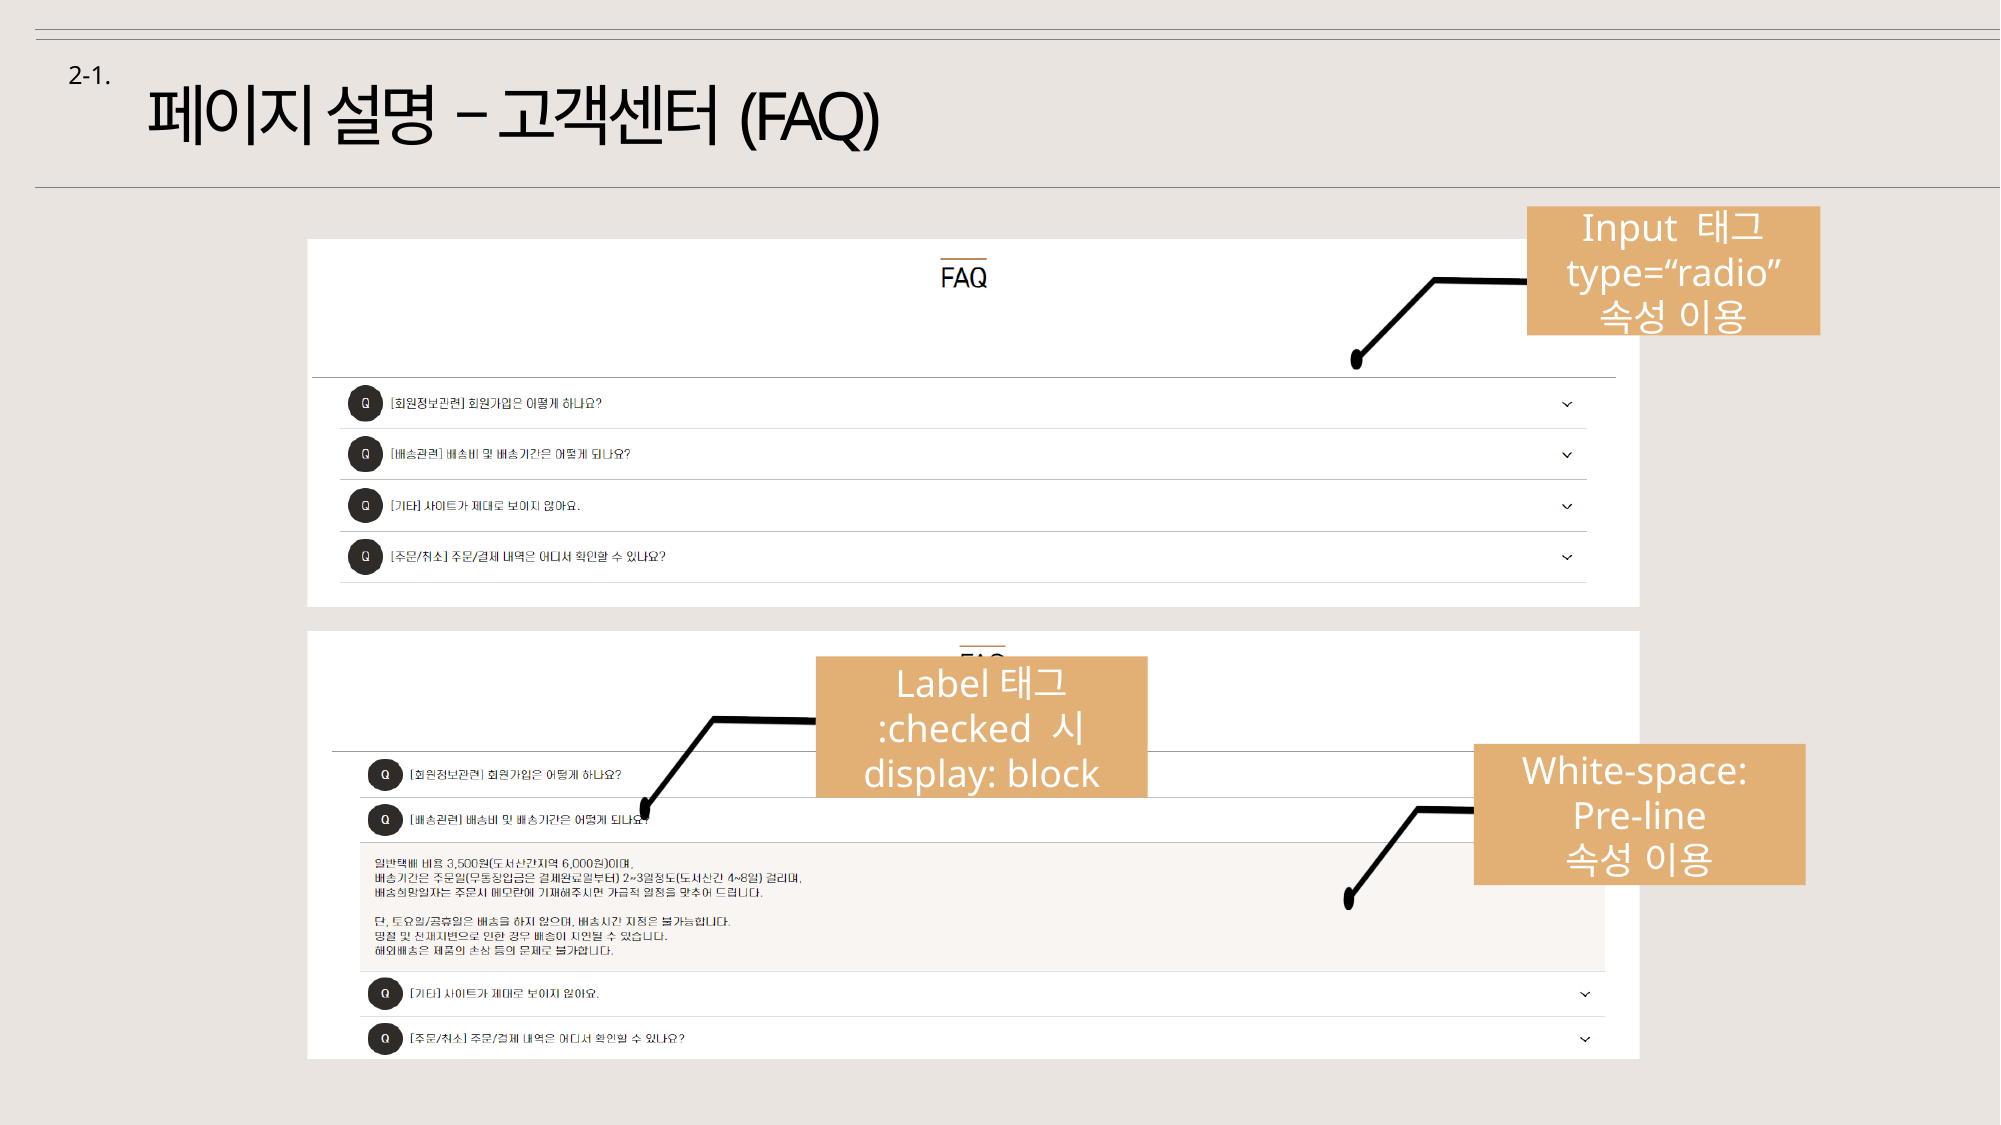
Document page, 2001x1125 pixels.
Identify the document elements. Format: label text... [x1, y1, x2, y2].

picture [307, 239, 1640, 607]
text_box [640, 716, 815, 821]
text_box Input 태그 type=“radio” 속성 이용 [1526, 205, 1821, 336]
text_box 2-1. [53, 52, 127, 98]
text_box 페이지 설명 – 고객센터(FAQ) [131, 66, 897, 162]
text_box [1351, 276, 1550, 371]
text_box White-space: Pre-line 속성 이용 [1640, 743, 1807, 886]
picture [307, 631, 1640, 1059]
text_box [1344, 806, 1519, 911]
